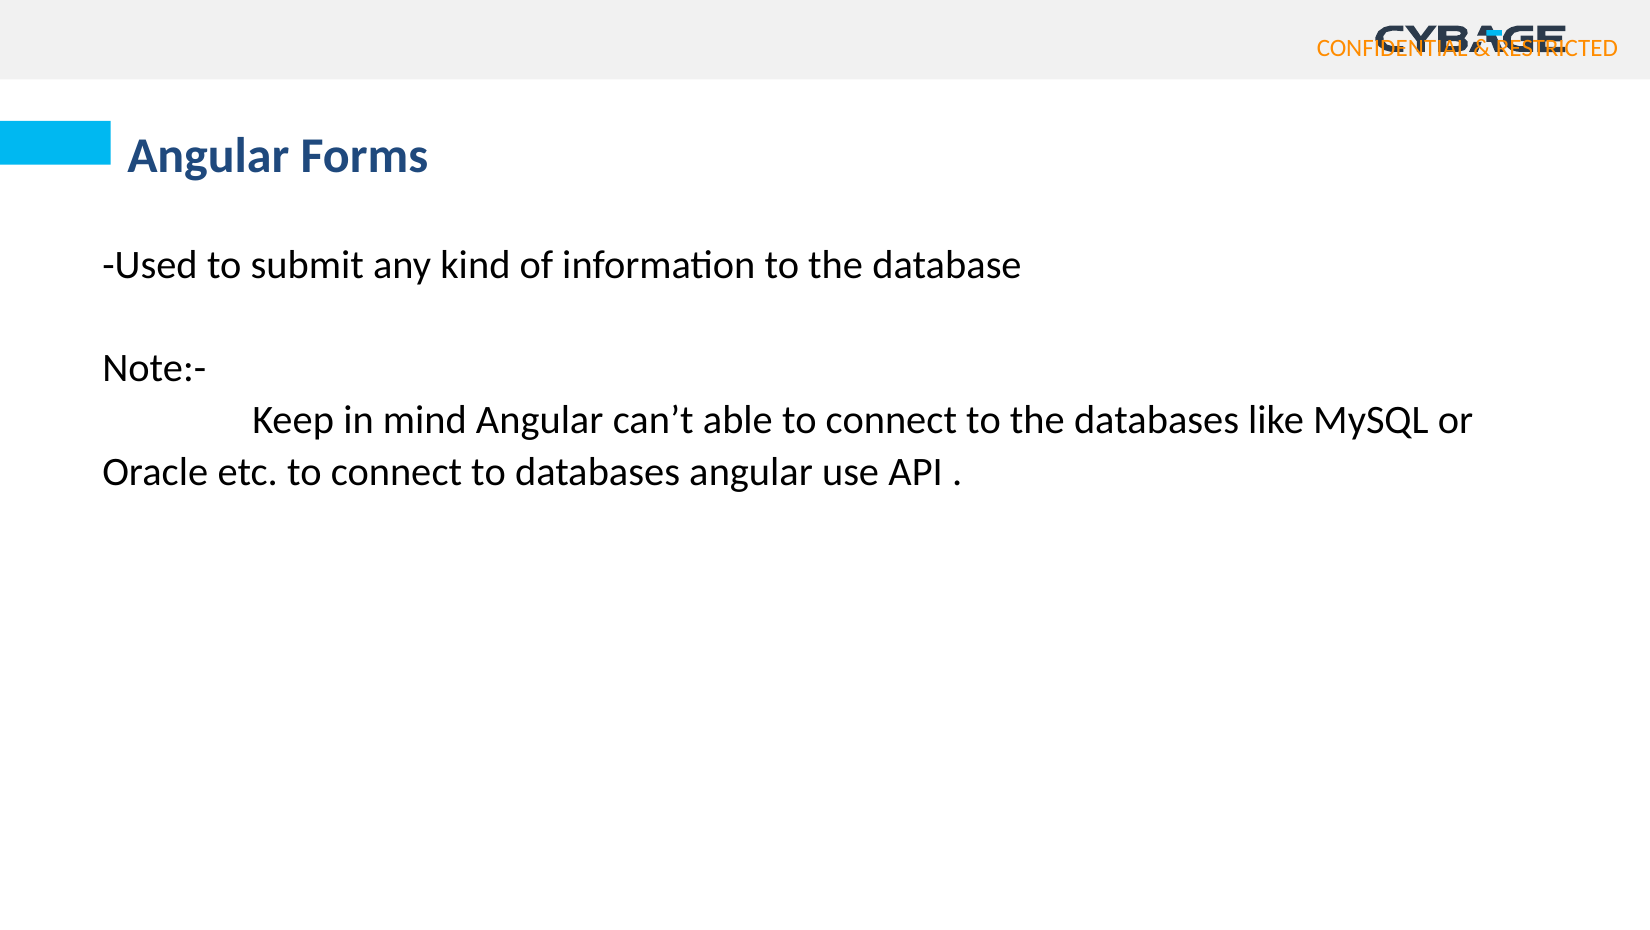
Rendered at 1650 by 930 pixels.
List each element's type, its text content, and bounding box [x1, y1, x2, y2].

text_box -Used to submit any kind of information to the database Note:- Keep in mind Angular can’t able to connect to the databases like MySQL or Oracle etc. to connect to databases angular use API . [87, 227, 1563, 501]
text_box Angular Forms [110, 114, 1288, 190]
text_box [0, 119, 110, 167]
